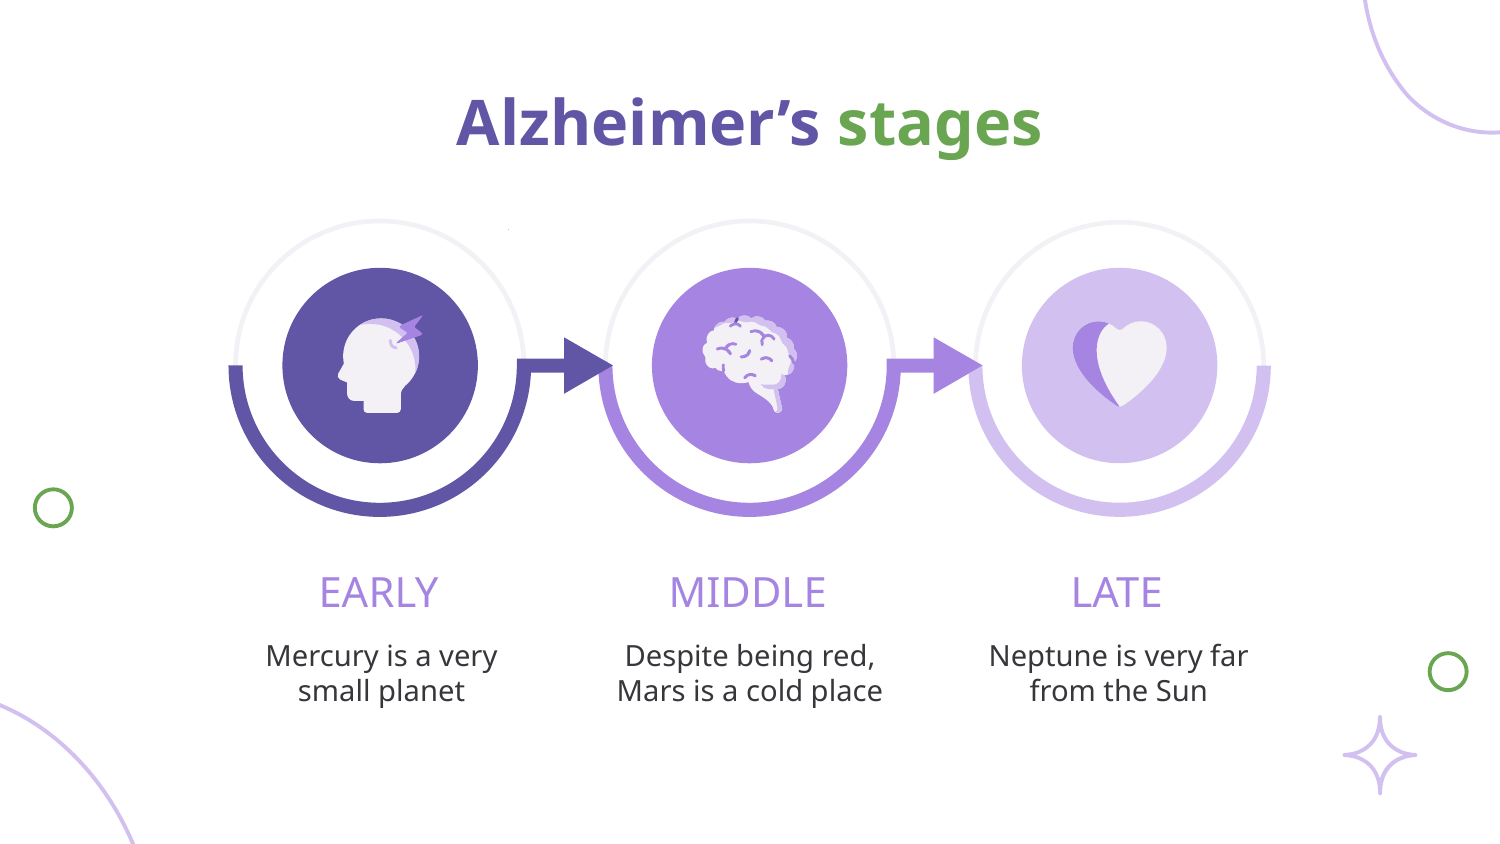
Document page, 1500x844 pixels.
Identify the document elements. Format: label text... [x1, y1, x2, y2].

text_box Mercury is a very small planet [231, 637, 532, 726]
title Alzheimer’s stages [120, 75, 1380, 165]
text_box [228, 218, 614, 518]
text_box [336, 315, 424, 414]
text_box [701, 315, 798, 414]
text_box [616, 218, 969, 518]
subtitle LATE [931, 546, 1307, 637]
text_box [1072, 320, 1167, 407]
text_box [968, 219, 1272, 518]
subtitle MIDDLE [562, 546, 931, 637]
text_box Despite being red, Mars is a cold place [600, 637, 901, 726]
text_box Neptune is very far from the Sun [968, 637, 1269, 726]
subtitle EARLY [193, 546, 562, 637]
